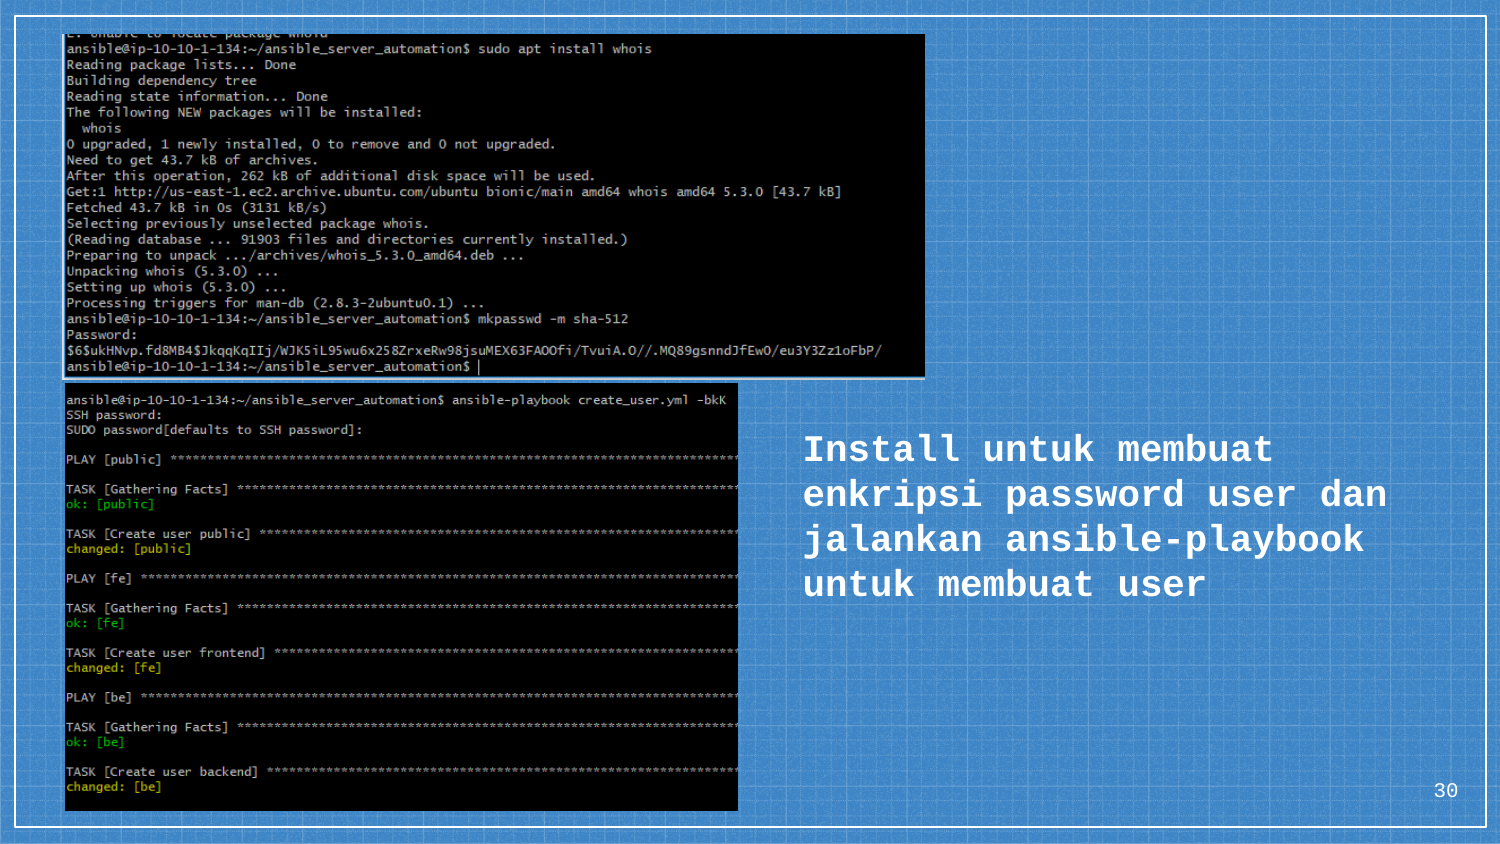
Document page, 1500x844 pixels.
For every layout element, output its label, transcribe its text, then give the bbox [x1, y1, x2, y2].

slide_number 30 [1398, 761, 1474, 810]
picture [0, 0, 1500, 844]
list Install untuk membuat enkripsi password user dan jalankan ansible-playbook untuk membuat user [787, 409, 1413, 685]
